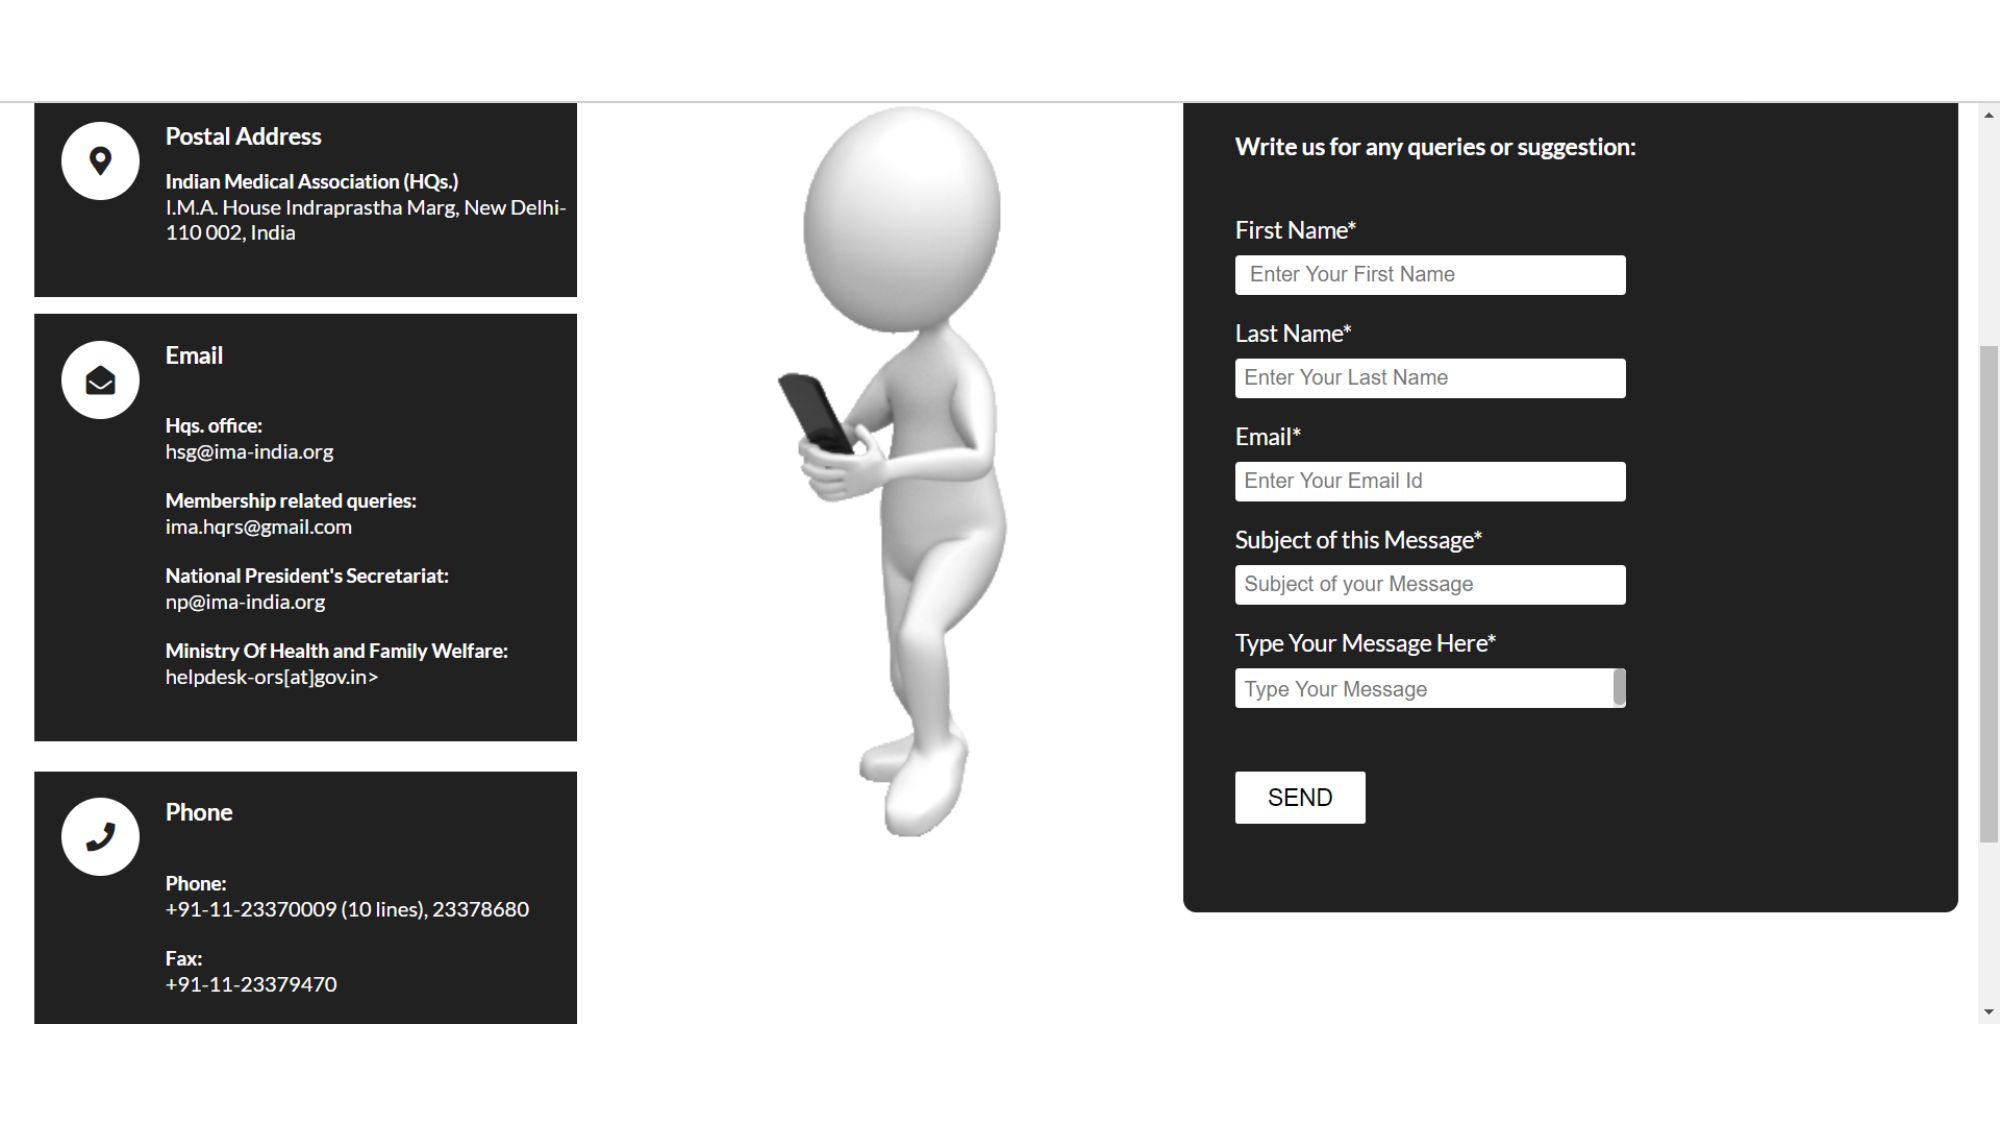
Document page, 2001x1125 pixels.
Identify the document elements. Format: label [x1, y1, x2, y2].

picture [0, 101, 2000, 1024]
